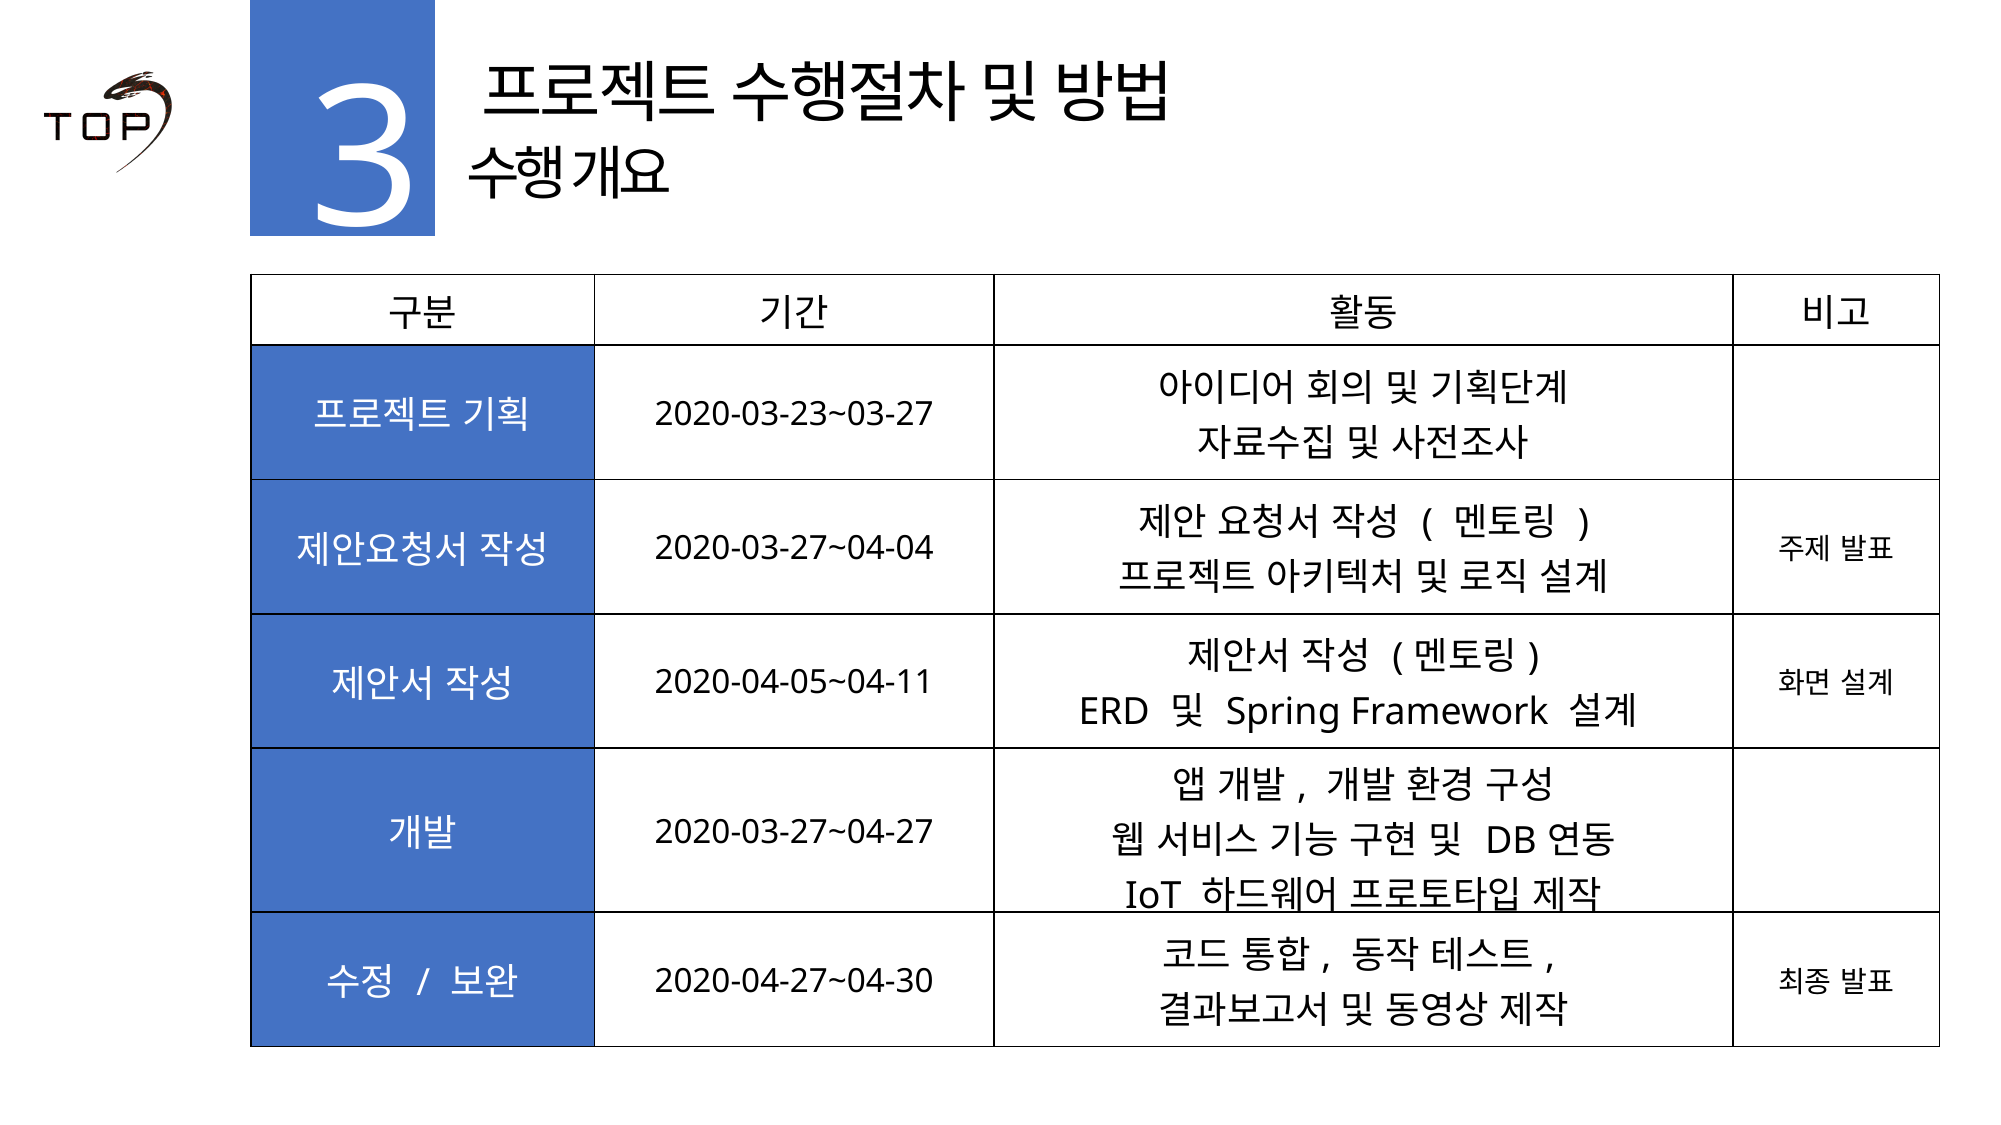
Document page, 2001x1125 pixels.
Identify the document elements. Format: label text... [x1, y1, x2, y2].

table_cell 주제 발표 [1734, 480, 1939, 613]
table_cell 코드 통합, 동작 테스트, 결과보고서 및 동영상 제작 [995, 913, 1732, 1046]
table_cell 제안요청서 작성 [252, 480, 594, 613]
text_box 수행 개요 [451, 118, 697, 214]
table_cell 2020-04-27~04-30 [595, 913, 993, 1046]
text_box 프로젝트 수행절차 및 방법 [466, 42, 1189, 138]
table_cell 개발 [252, 749, 594, 911]
table_cell 화면 설계 [1734, 615, 1939, 747]
picture [0, 0, 207, 207]
text_box [250, 0, 435, 236]
table_cell 수정 / 보완 [252, 913, 594, 1046]
table_cell 2020-04-05~04-11 [595, 615, 993, 747]
table_cell 아이디어 회의 및 기획단계 자료수집 및 사전조사 [995, 346, 1732, 479]
table_cell 제안서 작성 (멘토링) ERD 및 Spring Framework 설계 [995, 615, 1732, 747]
text_box 3 [294, 22, 437, 272]
table_cell 앱 개발, 개발 환경 구성 웹 서비스 기능 구현 및 DB연동 IoT 하드웨어 프로토타입 제작 [995, 749, 1732, 911]
table_cell 프로젝트 기획 [252, 346, 594, 479]
table_cell [1734, 749, 1939, 911]
table_cell 2020-03-27~04-04 [595, 480, 993, 613]
table_header 활동 [995, 275, 1732, 344]
table_header 구분 [252, 275, 594, 344]
table_cell 제안서 작성 [252, 615, 594, 747]
table_cell 2020-03-27~04-27 [595, 749, 993, 911]
table_cell 최종 발표 [1734, 913, 1939, 1046]
table_header 기간 [595, 275, 993, 344]
table_cell [1734, 346, 1939, 479]
table_cell 2020-03-23~03-27 [595, 346, 993, 479]
table_header 비고 [1734, 275, 1939, 344]
table_cell 제안 요청서 작성 ( 멘토링 ) 프로젝트 아키텍처 및 로직 설계 [995, 480, 1732, 613]
